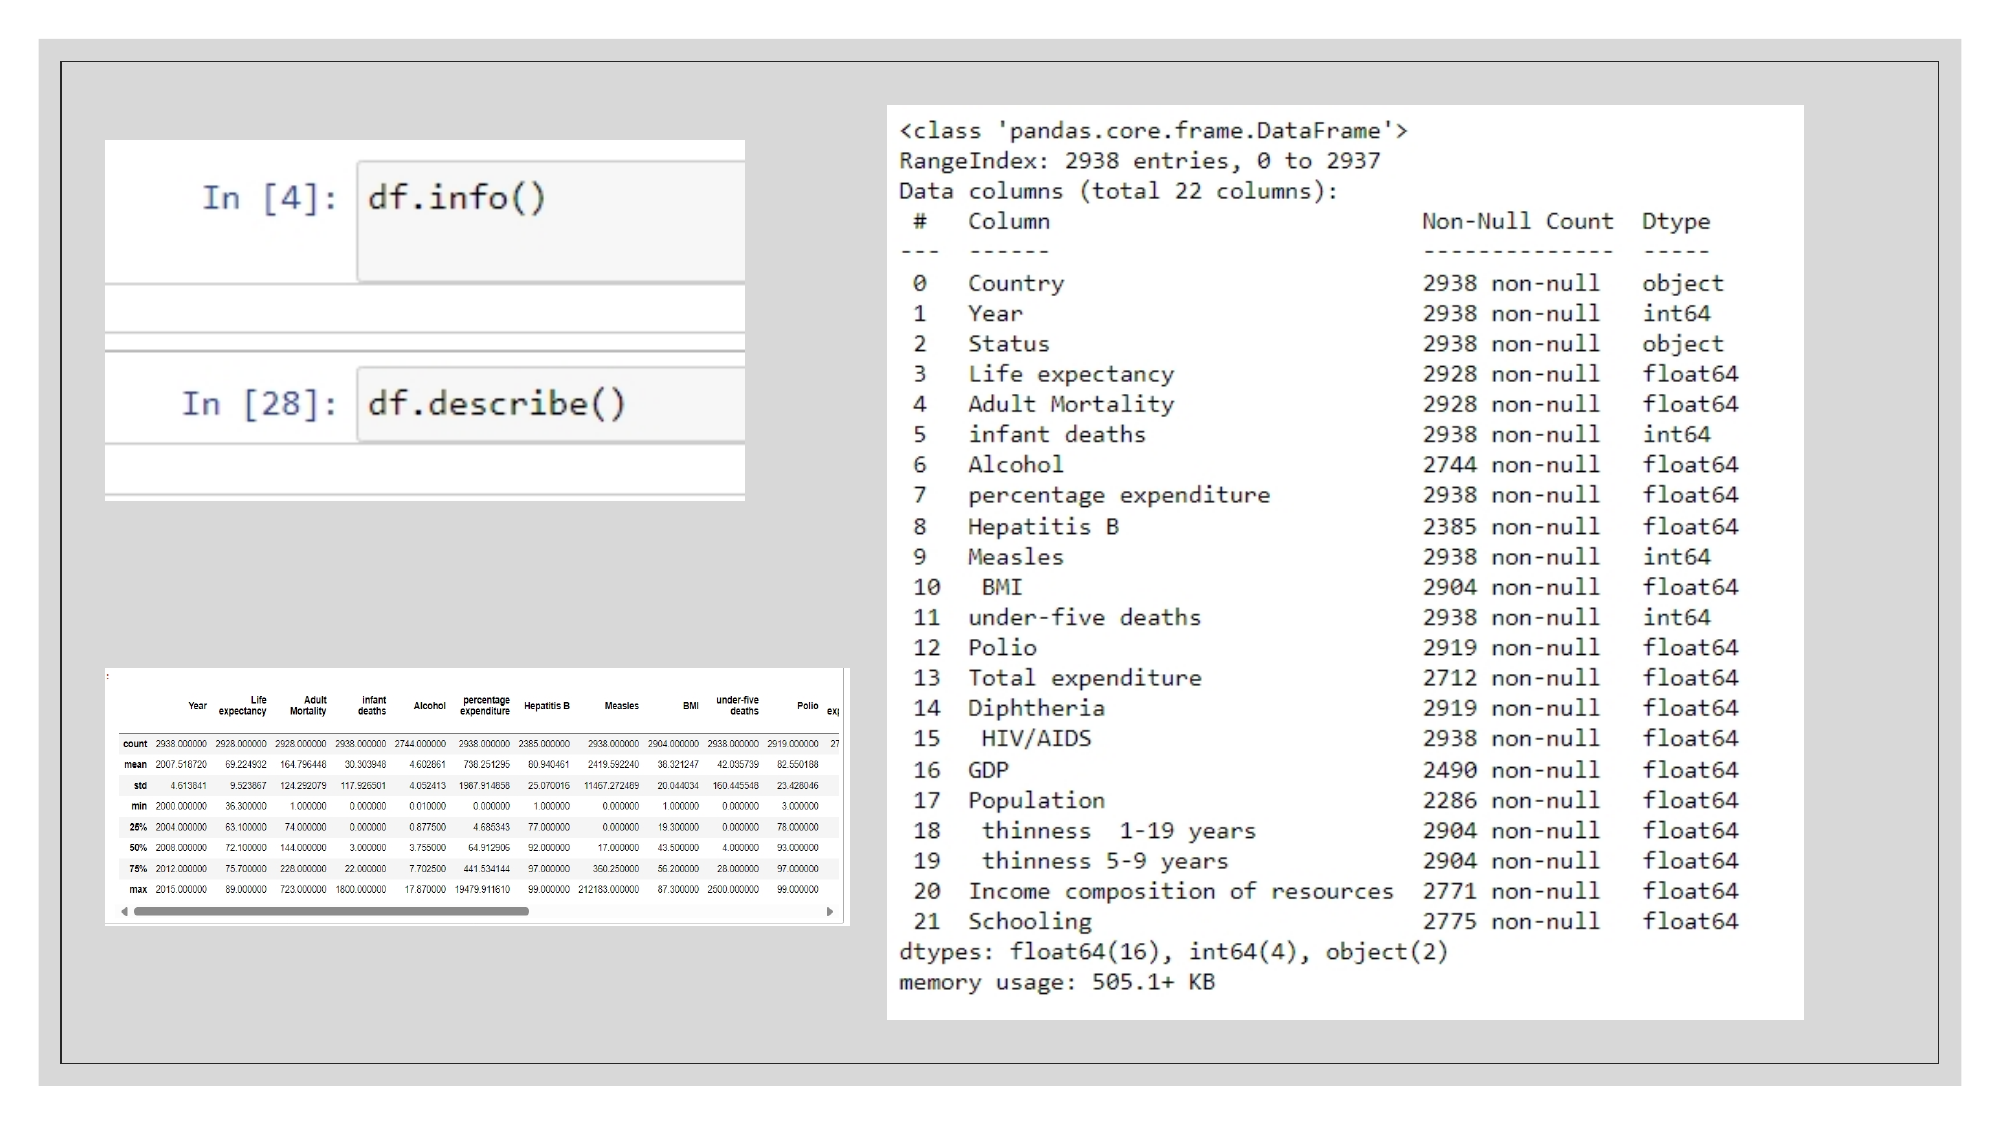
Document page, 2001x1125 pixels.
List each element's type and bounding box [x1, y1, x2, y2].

list [105, 140, 745, 501]
picture [887, 105, 1804, 1020]
picture [105, 668, 850, 926]
